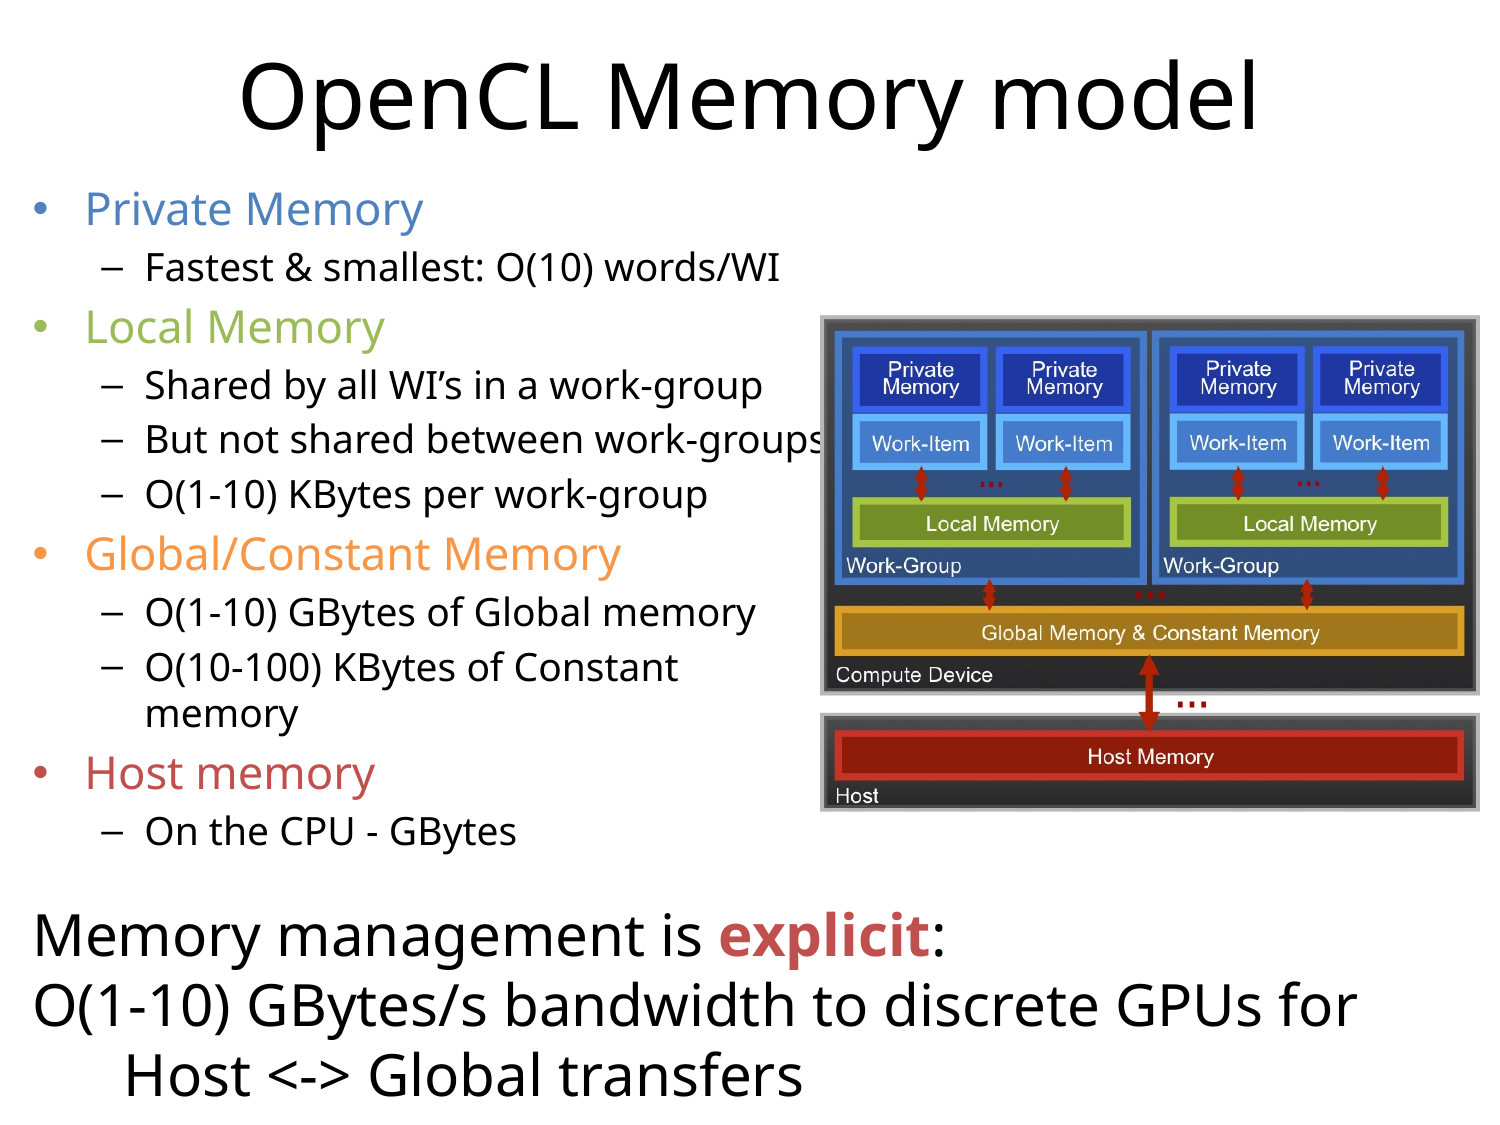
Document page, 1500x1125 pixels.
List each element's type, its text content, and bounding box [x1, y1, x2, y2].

title OpenCL Memory model [75, 0, 1425, 187]
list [820, 314, 1482, 813]
list Private Memory Fastest & smallest: O(10) words/WI Local Memory Shared by all WI’s in a work-group But not shared between work-groups! O(1-10) KBytes per work-group Global/Constant Memory O(1-10) GBytes of Global memory O(10-100) KBytes of Constant memory Host memory On the CPU - GBytes [17, 172, 857, 890]
text_box Memory management is explicit: O(1-10) GBytes/s bandwidth to discrete GPUs for Host <-> Global transfers [17, 890, 1483, 1116]
